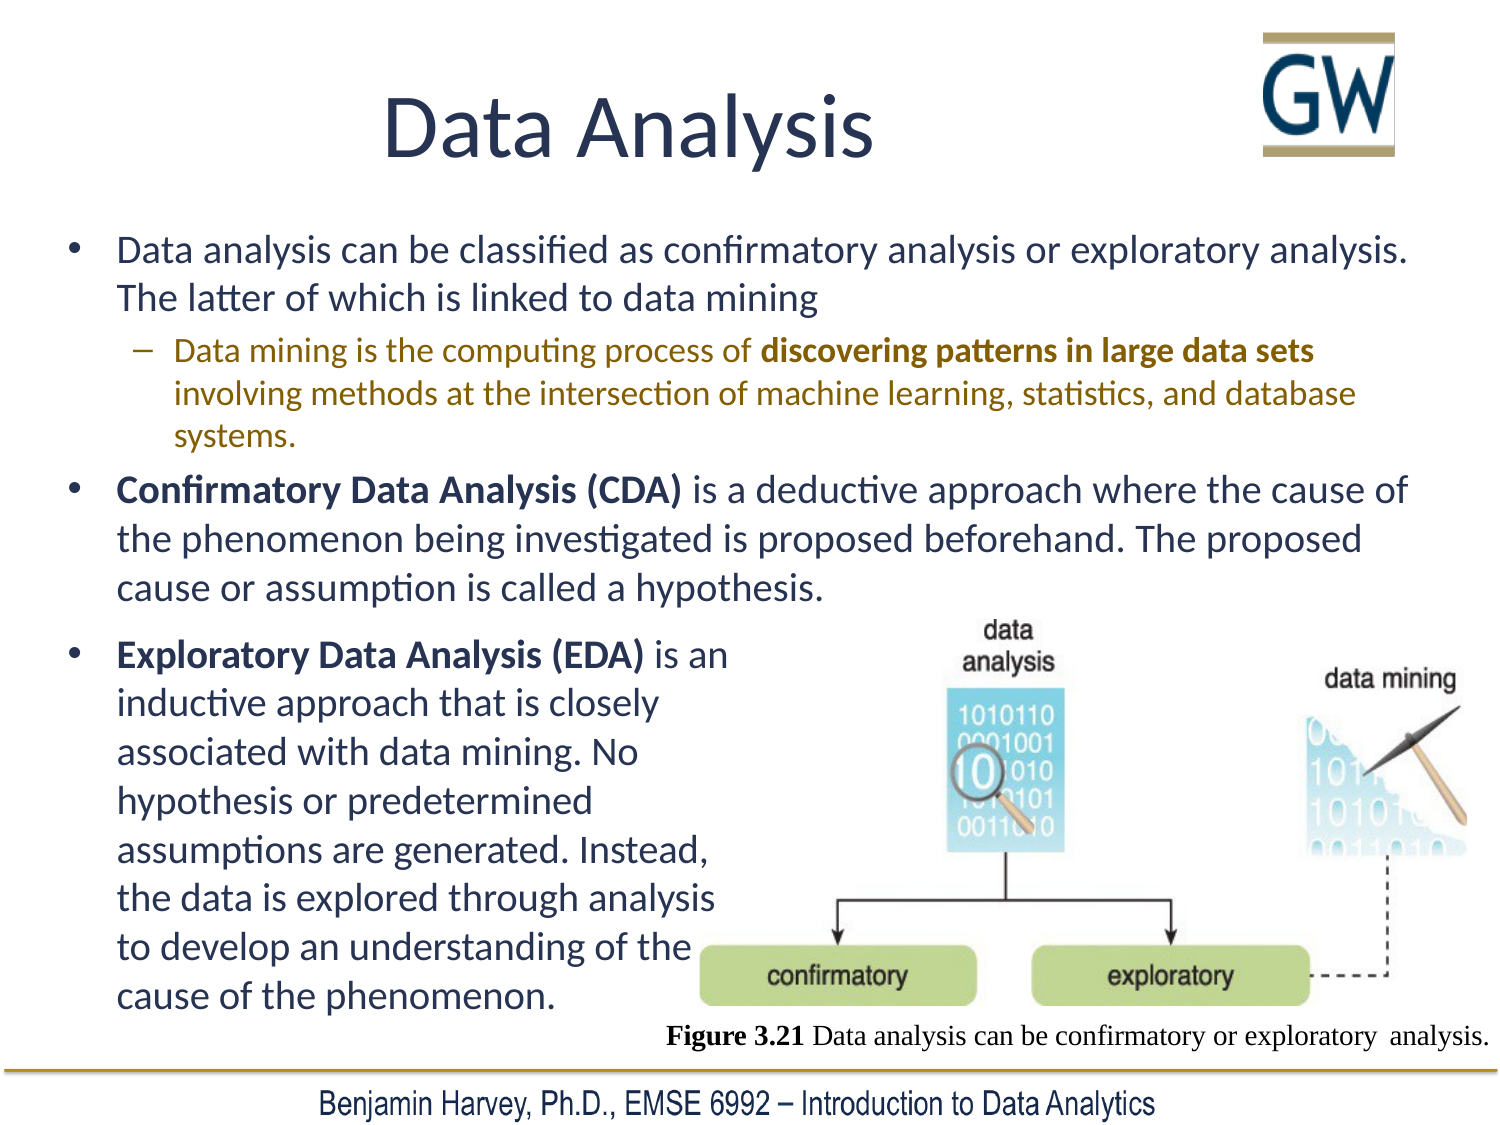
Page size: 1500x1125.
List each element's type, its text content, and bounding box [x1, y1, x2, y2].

text_box [756, 619, 1468, 1006]
picture [0, 215, 1500, 1125]
title Data Analysis [0, 27, 1260, 215]
list Data analysis can be classified as confirmatory analysis or exploratory analysis. The latter of which is linked to data mining Data mining is the computing process of discovering patterns in large data sets involving methods at the intersection of machine learning, statistics, and database systems. Confirmatory Data Analysis (CDA) is a deductive approach where the cause of the phenomenon being investigated is proposed beforehand. The proposed cause or assumption is called a hypothesis. [52, 214, 1449, 619]
text_box Figure 3.21 Data analysis can be confirmatory or exploratory analysis. [614, 1008, 1500, 1059]
picture [0, 0, 1500, 1008]
text_box Exploratory Data Analysis (EDA) is an inductive approach that is closely associated with data mining. No hypothesis or predetermined assumptions are generated. Instead, the data is explored through analysis to develop an understanding of the cause of the phenomenon. [52, 619, 756, 1034]
